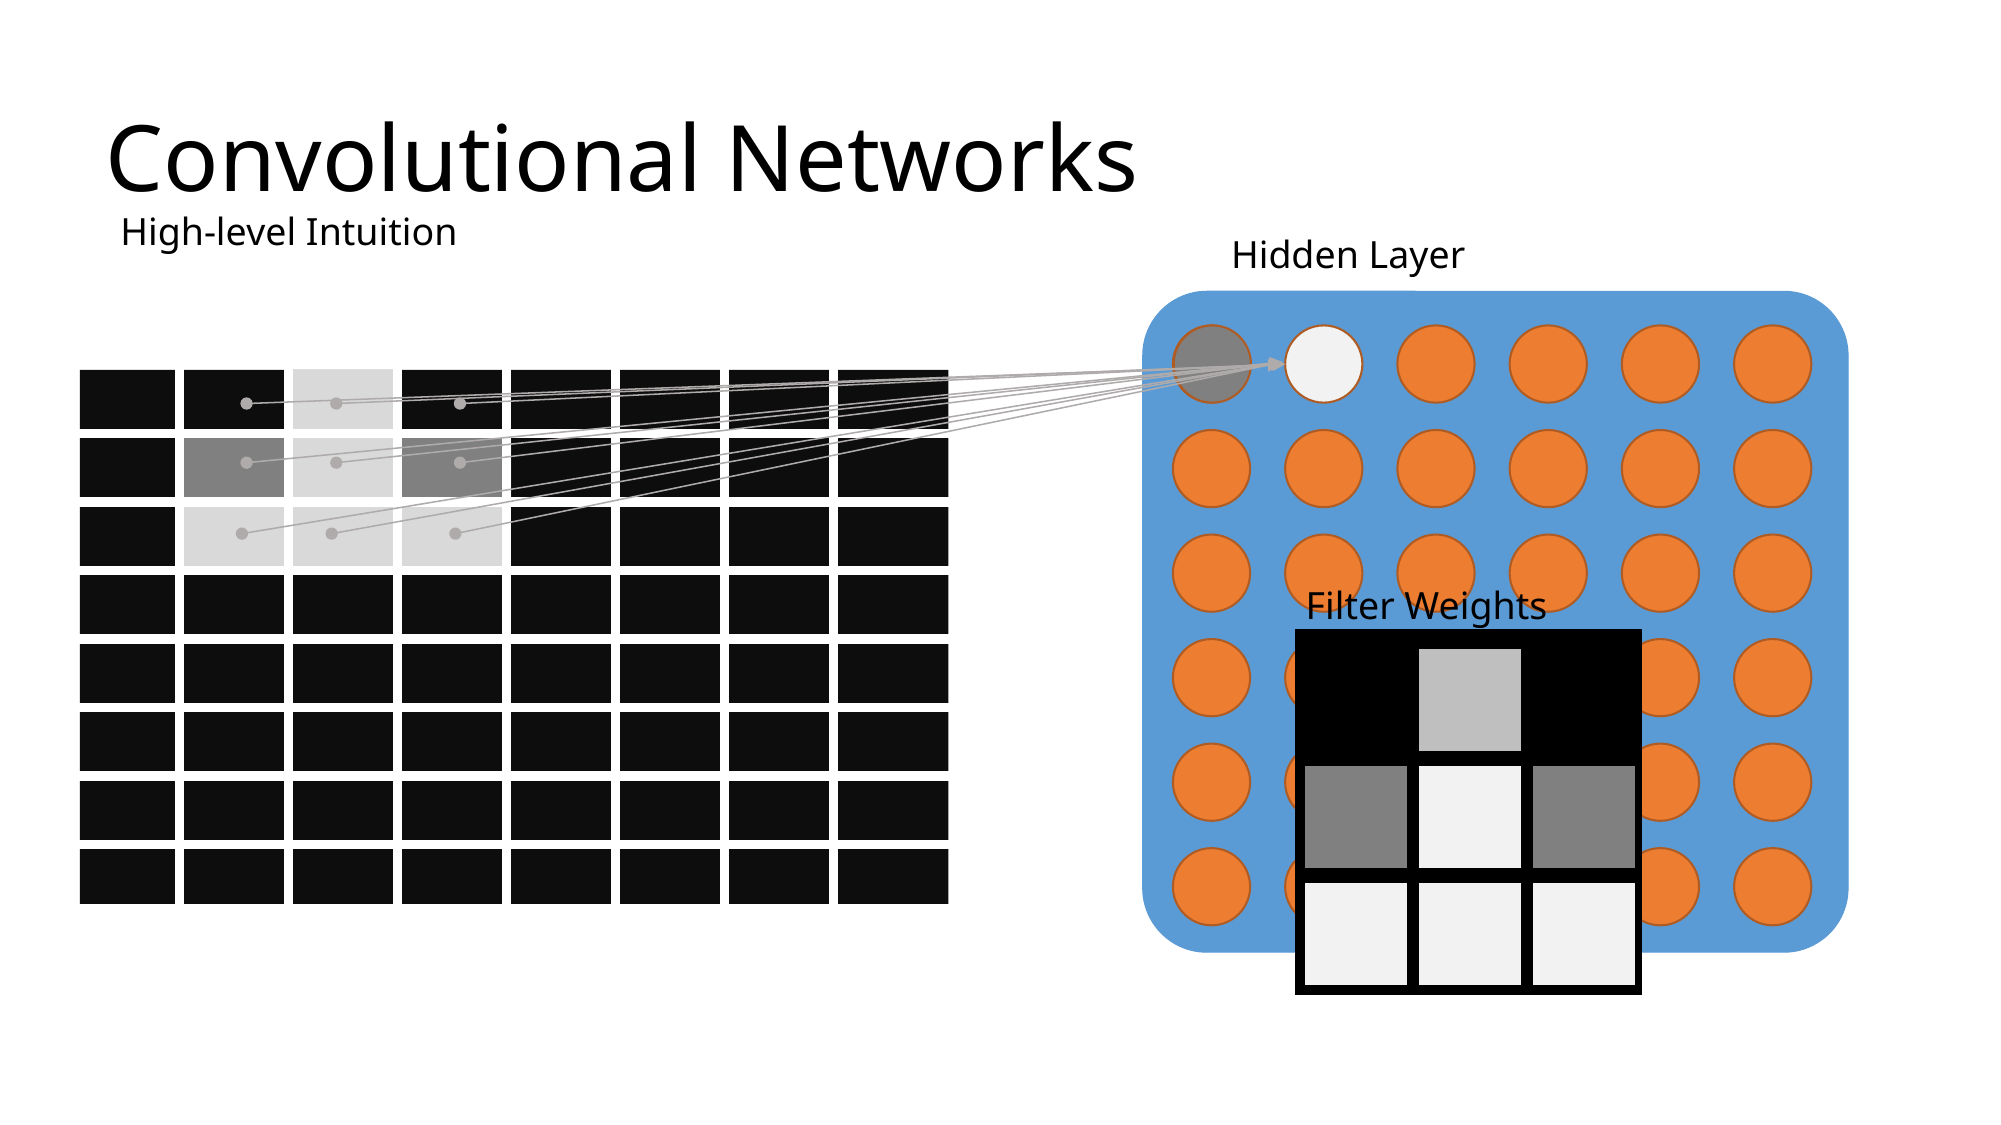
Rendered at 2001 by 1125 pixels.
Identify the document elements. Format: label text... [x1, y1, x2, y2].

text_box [1292, 574, 1637, 991]
text_box High-level Intuition [105, 200, 473, 261]
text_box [69, 367, 961, 909]
title Convolutional Networks [90, 52, 1863, 271]
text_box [241, 362, 1286, 534]
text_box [1142, 224, 1849, 953]
